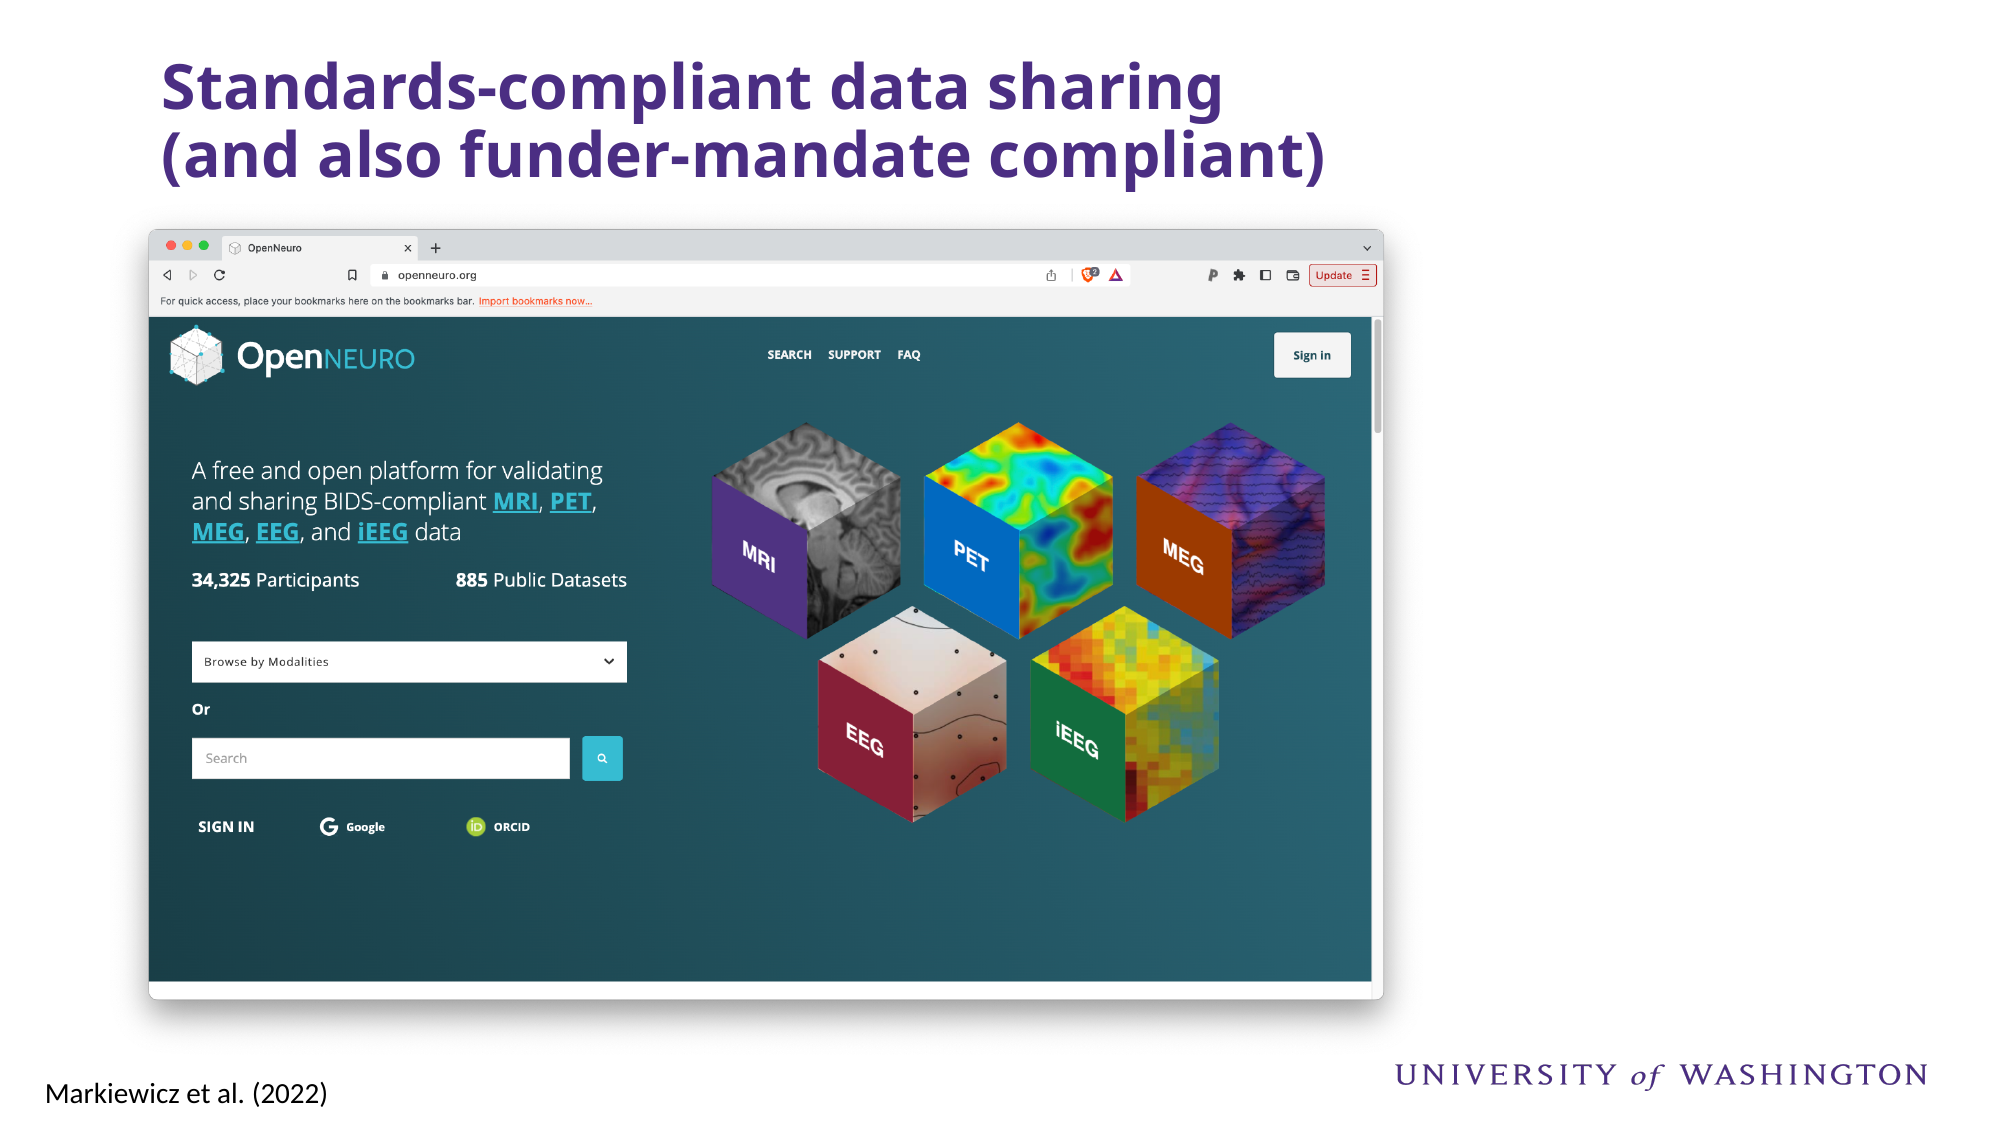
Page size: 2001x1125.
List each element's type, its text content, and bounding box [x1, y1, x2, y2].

text_box Markiewicz et al. (2022) [29, 1059, 1354, 1125]
picture [103, 197, 1429, 1060]
picture [1395, 1064, 1927, 1091]
title Standards-compliant data sharing (and also funder-mandate compliant) [146, 35, 1938, 199]
